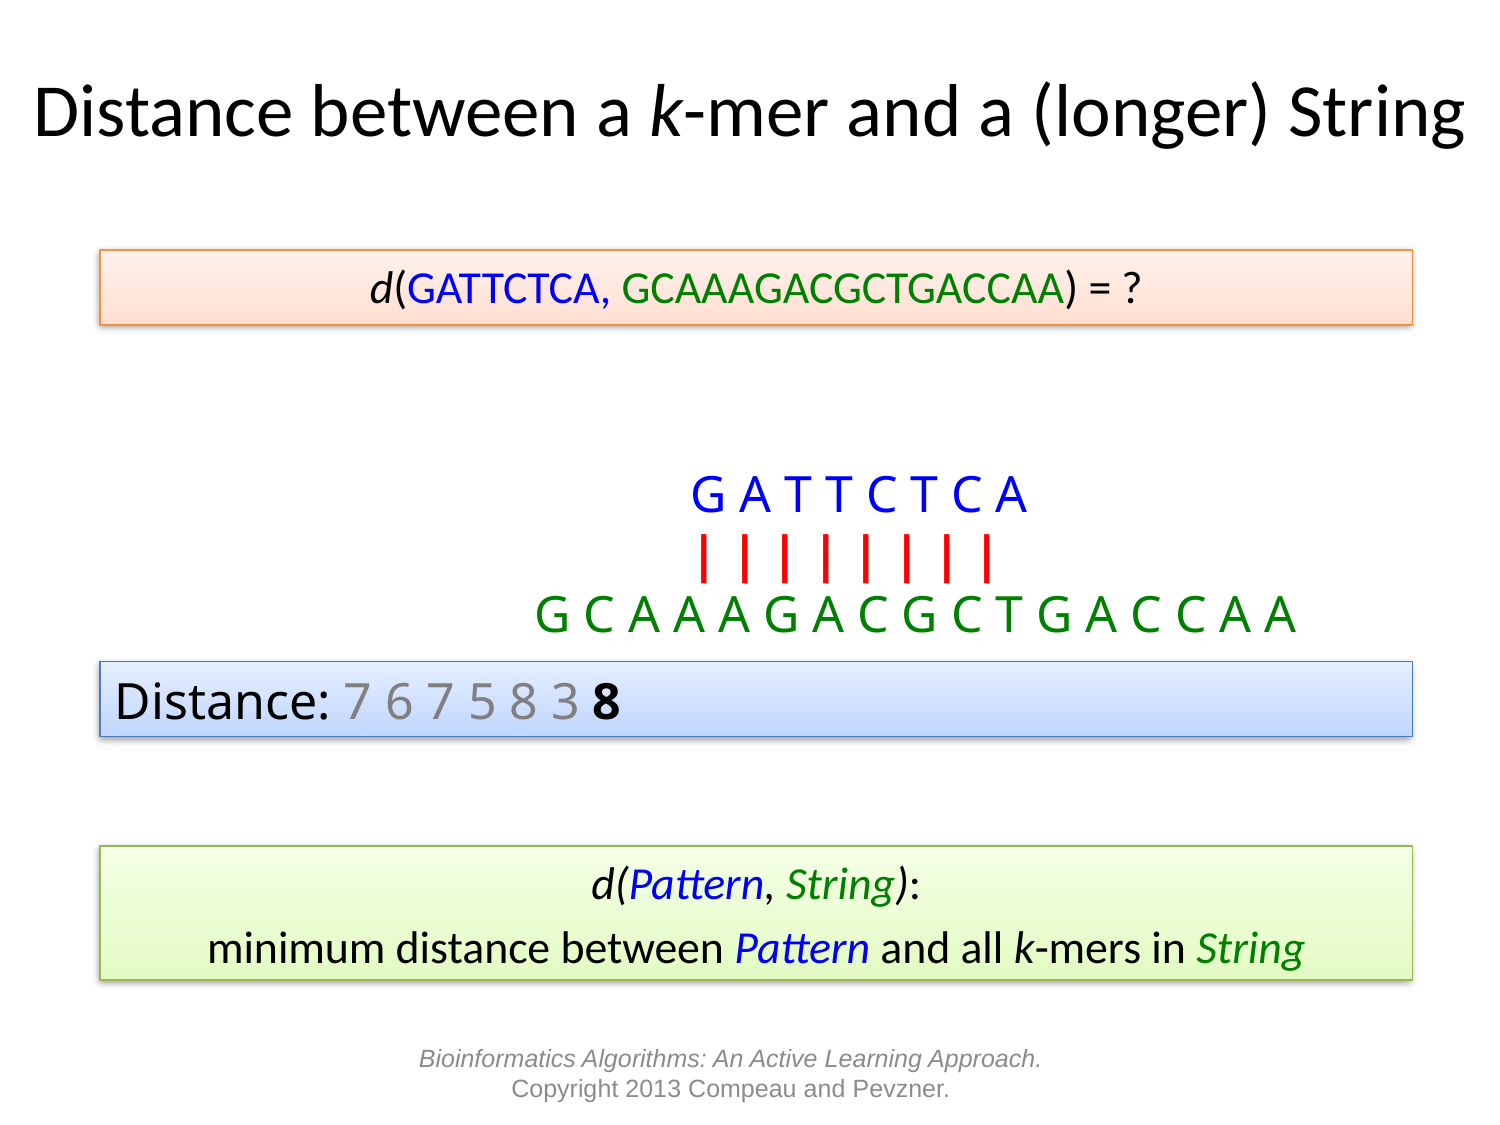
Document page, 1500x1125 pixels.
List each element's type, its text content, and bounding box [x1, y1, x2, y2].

text_box G A T T C T C A | | | | | | | | G C A A A G A C G C T G A C C A A [519, 455, 1313, 651]
text_box Distance: 7 6 7 5 8 3 8 [99, 661, 1413, 737]
text_box d(Pattern, String): minimum distance between Pattern and all k-mers in String [99, 845, 1413, 981]
title Distance between a k-mer and a (longer) String [0, 12, 1500, 200]
text_box d(GATTCTCA, GCAAAGACGCTGACCAA) = ? [99, 249, 1413, 326]
footer Bioinformatics Algorithms: An Active Learning Approach. Copyright 2013 Compeau and Pevzner. [387, 1042, 1075, 1103]
